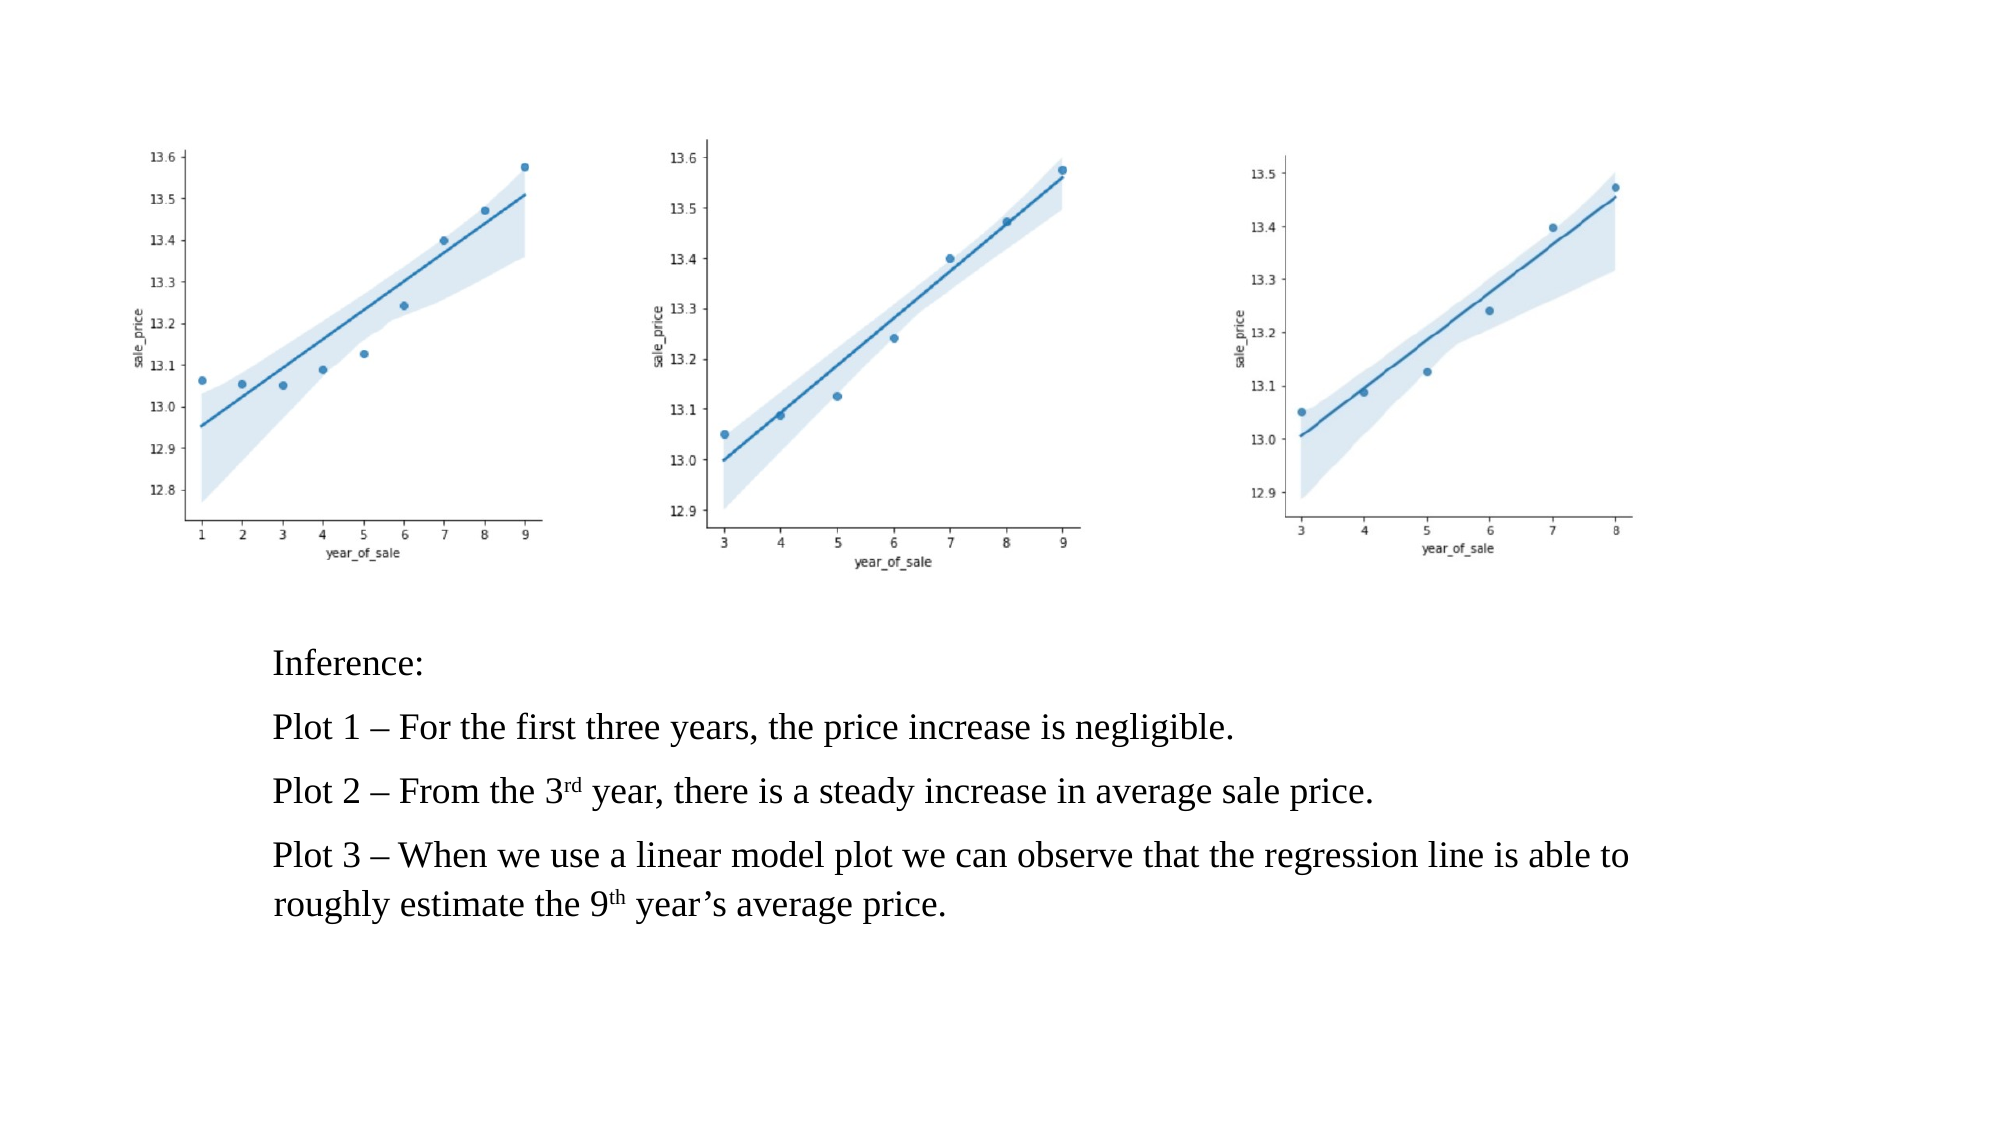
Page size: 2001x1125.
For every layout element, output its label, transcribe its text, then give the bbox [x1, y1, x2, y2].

text_box Inference: Plot 1 – For the first three years, the price increase is negligible. Plot 2 – From the 3rd year, there is a steady increase in average sale price. Plot 3 – When we use a linear model plot we can observe that the regression line is able to roughly estimate the 9th year’s average price. [220, 627, 1679, 931]
picture [1220, 139, 1647, 563]
picture [645, 121, 1094, 581]
picture [123, 128, 558, 570]
